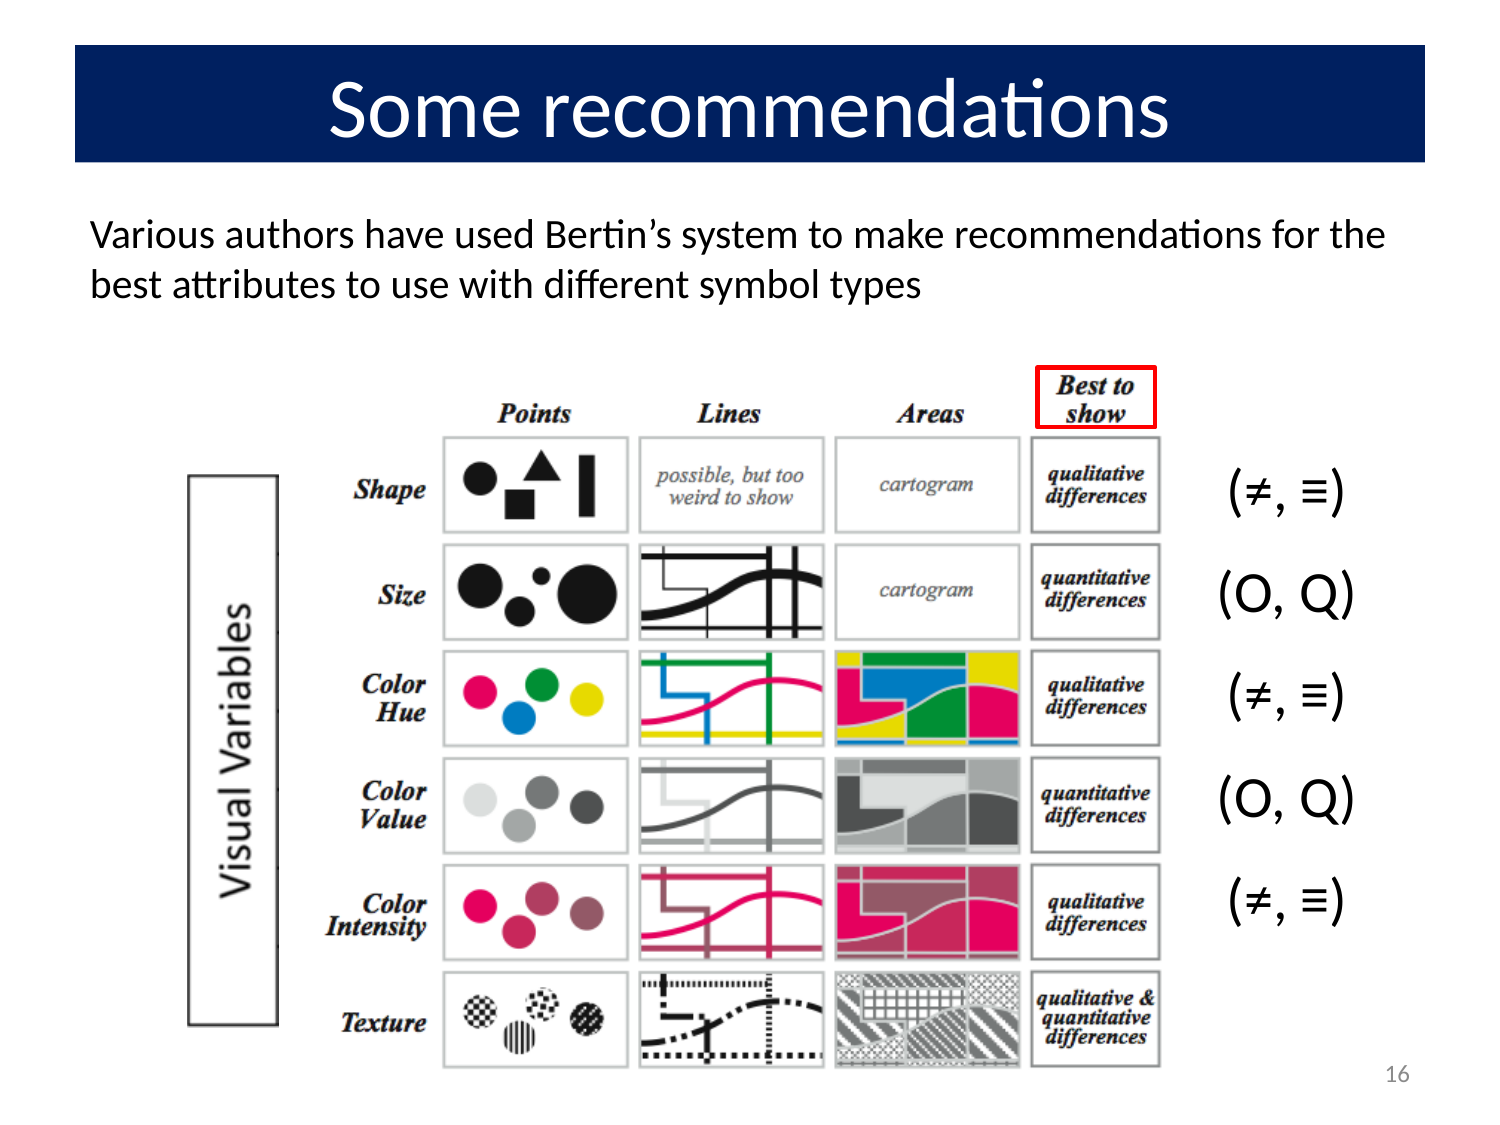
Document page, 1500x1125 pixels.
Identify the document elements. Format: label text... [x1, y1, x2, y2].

picture [187, 474, 279, 1029]
text_box (≠, ≡) [1200, 444, 1388, 530]
text_box (≠, ≡) [1200, 649, 1388, 734]
slide_number 16 [1074, 1042, 1425, 1103]
picture [322, 362, 1178, 1090]
text_box Various authors have used Bertin’s system to make recommendations for the best attributes to use with different symbol types [74, 199, 1425, 315]
title Some recommendations [75, 45, 1425, 163]
text_box (≠, ≡) [1200, 853, 1388, 939]
text_box (O, Q) [1200, 546, 1388, 632]
text_box (O, Q) [1200, 751, 1388, 837]
